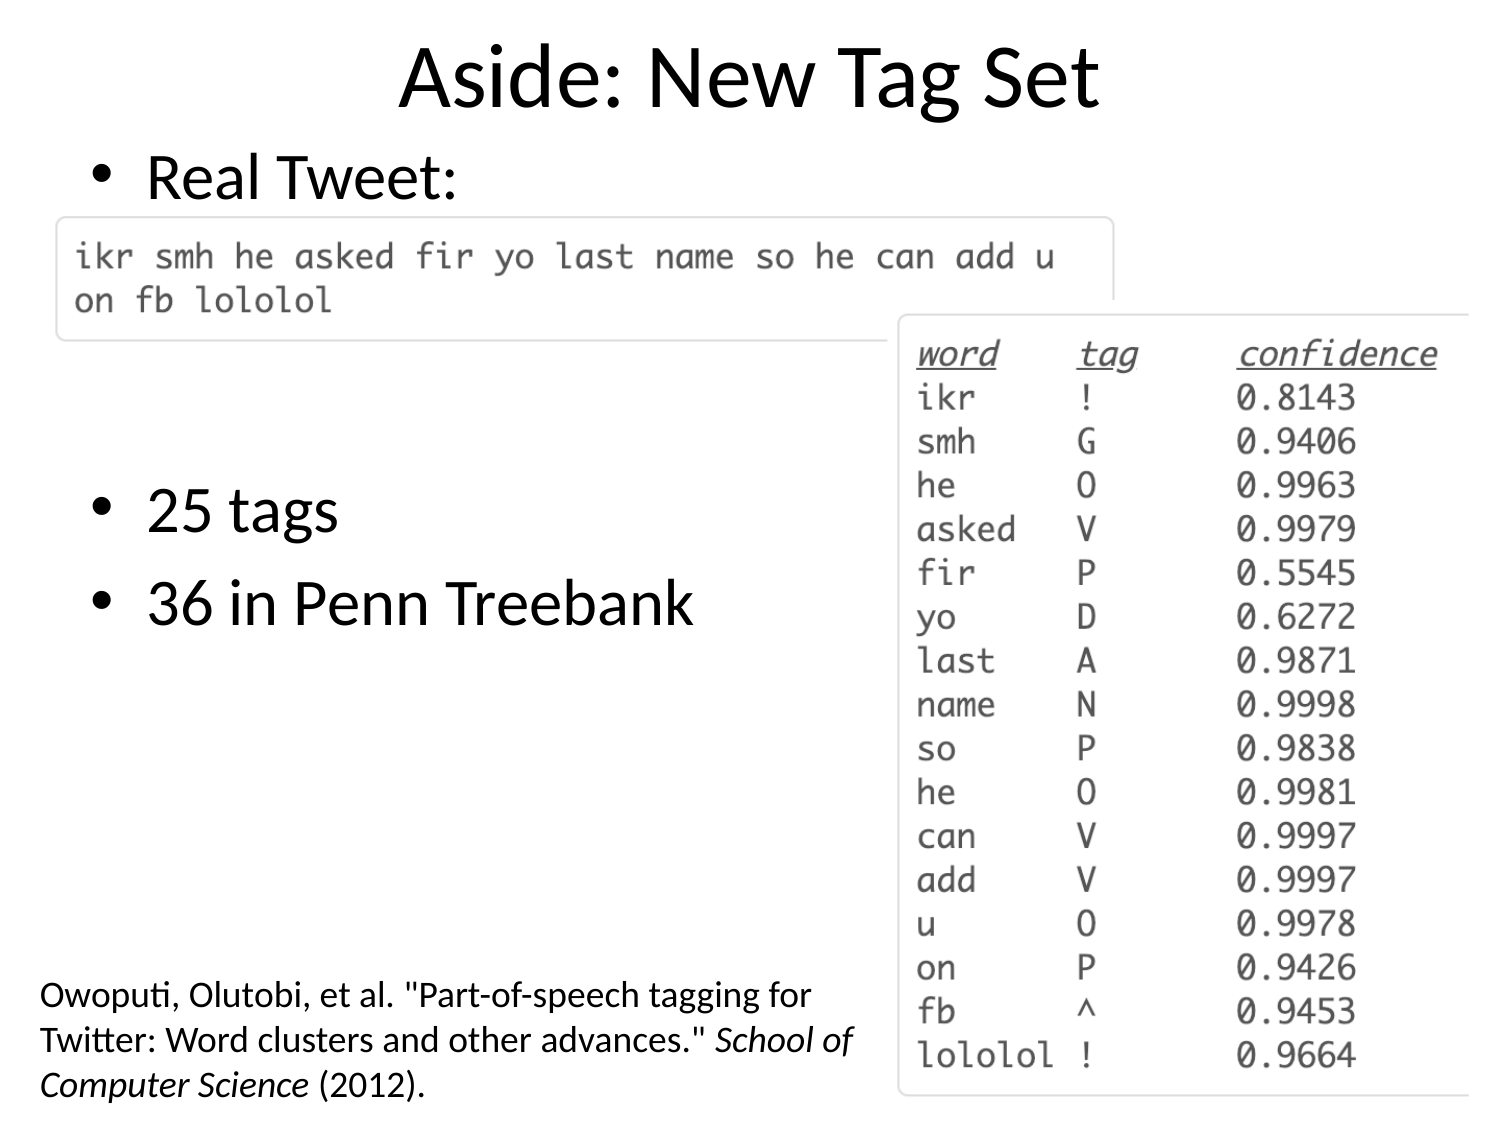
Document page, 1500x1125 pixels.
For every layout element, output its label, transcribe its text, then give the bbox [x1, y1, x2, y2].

list Real Tweet: 25 tags 36 in Penn Treebank [75, 362, 882, 868]
text_box Owoputi, Olutobi, et al. "Part-of-speech tagging for Twitter: Word clusters and other advances." School of Computer Science (2012). [24, 962, 883, 1113]
list Real Tweet: 25 tags 36 in Penn Treebank [75, 125, 1425, 298]
picture [45, 212, 1469, 1109]
title Aside: New Tag Set [75, 0, 1425, 125]
